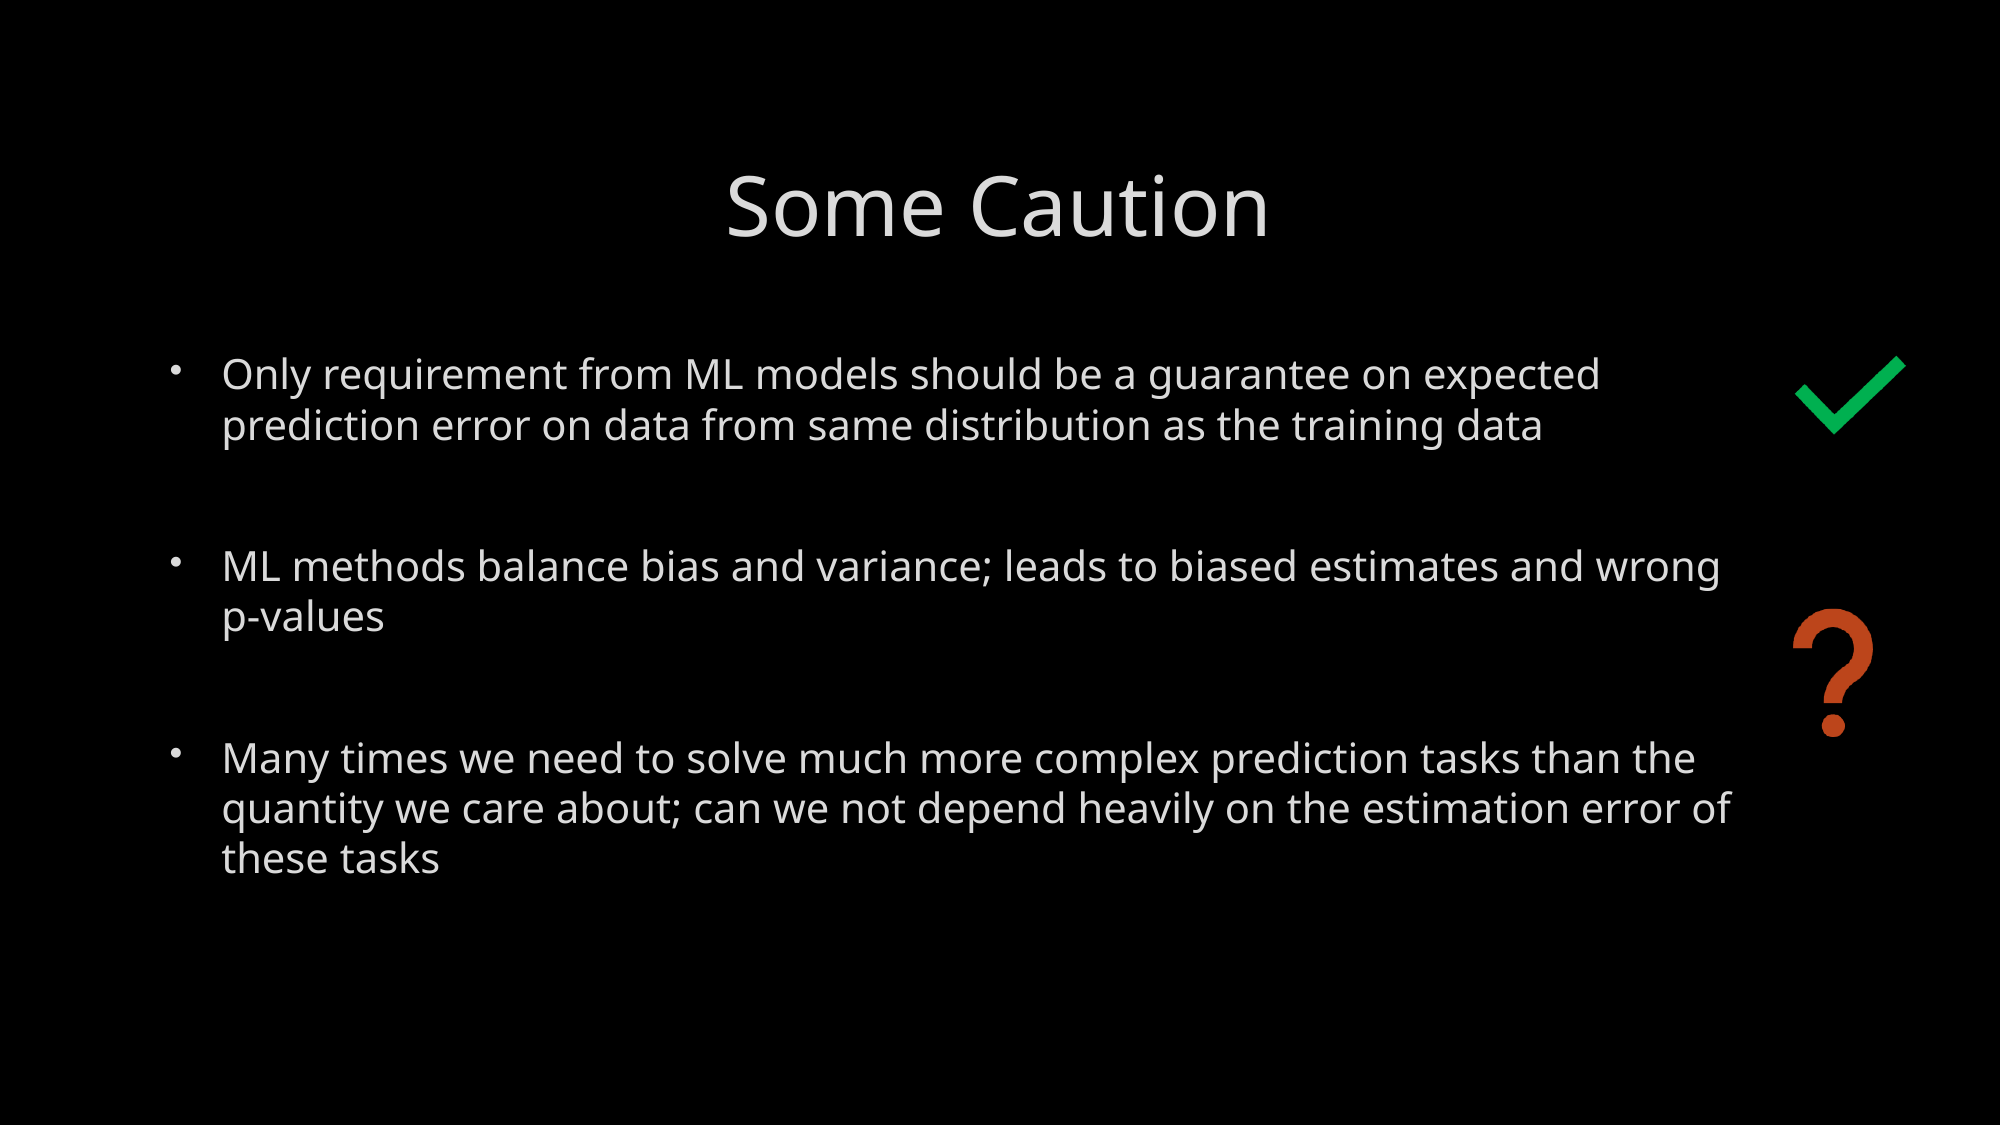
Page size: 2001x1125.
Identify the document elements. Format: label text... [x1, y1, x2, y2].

picture [1757, 597, 1909, 749]
picture [1791, 336, 1909, 453]
title Some Caution [149, 99, 1849, 307]
list Only requirement from ML models should be a guarantee on expected prediction error on data from same distribution as the training data ML methods balance bias and variance; leads to biased estimates and wrong p-values Many times we need to solve much more complex prediction tasks than the quantity we care about; can we not depend heavily on the estimation error of these tasks [149, 340, 1758, 950]
